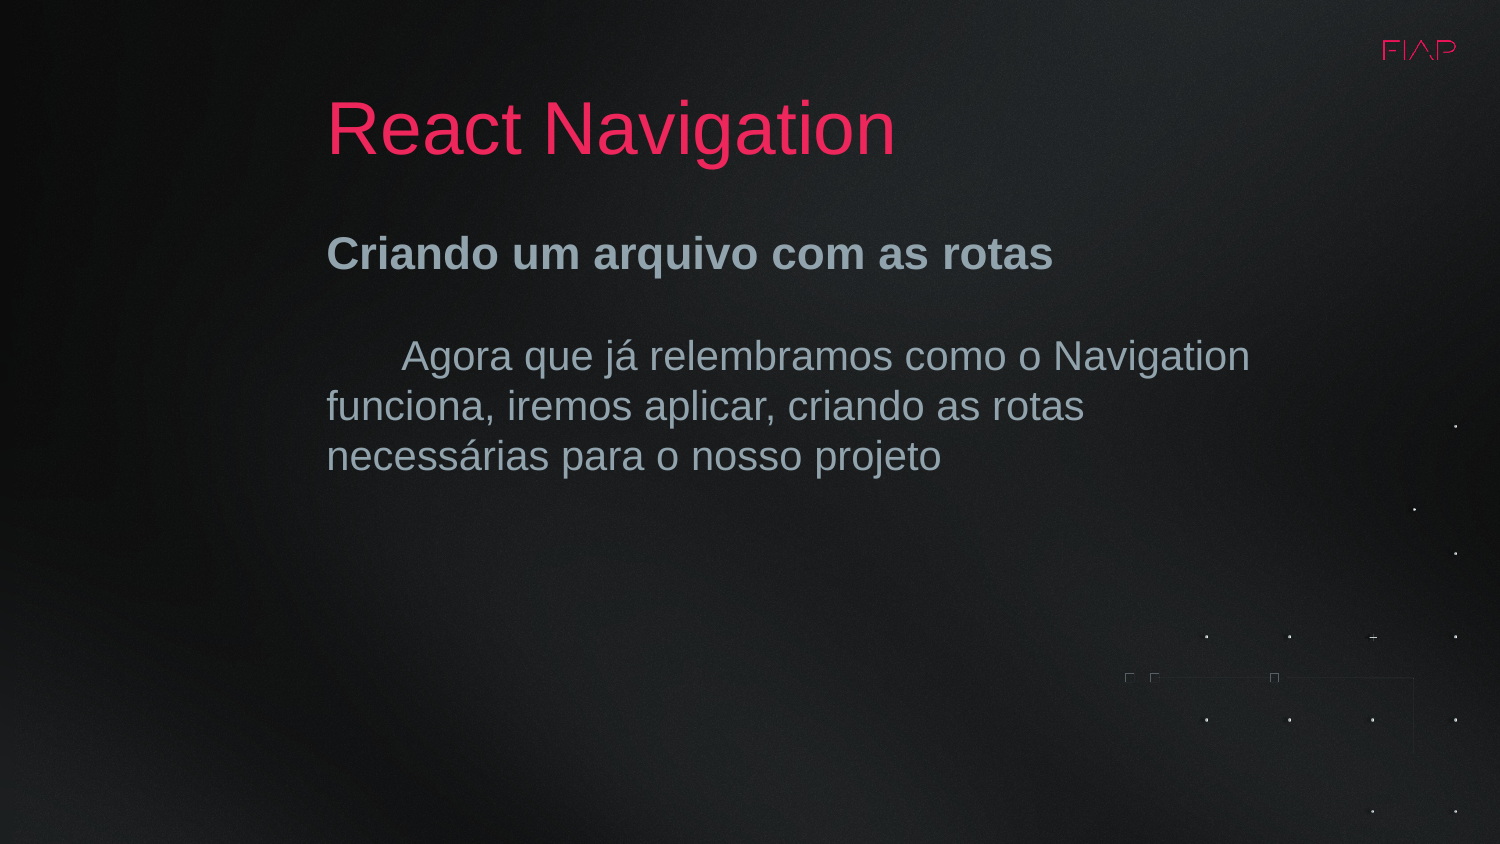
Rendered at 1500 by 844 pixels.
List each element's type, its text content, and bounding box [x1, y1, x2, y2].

text_box Criando um arquivo com as rotas Agora que já relembramos como o Navigation funciona, iremos aplicar, criando as rotas necessárias para o nosso projeto [311, 216, 1292, 537]
picture [0, 0, 1500, 844]
text_box React Navigation [311, 72, 1126, 177]
